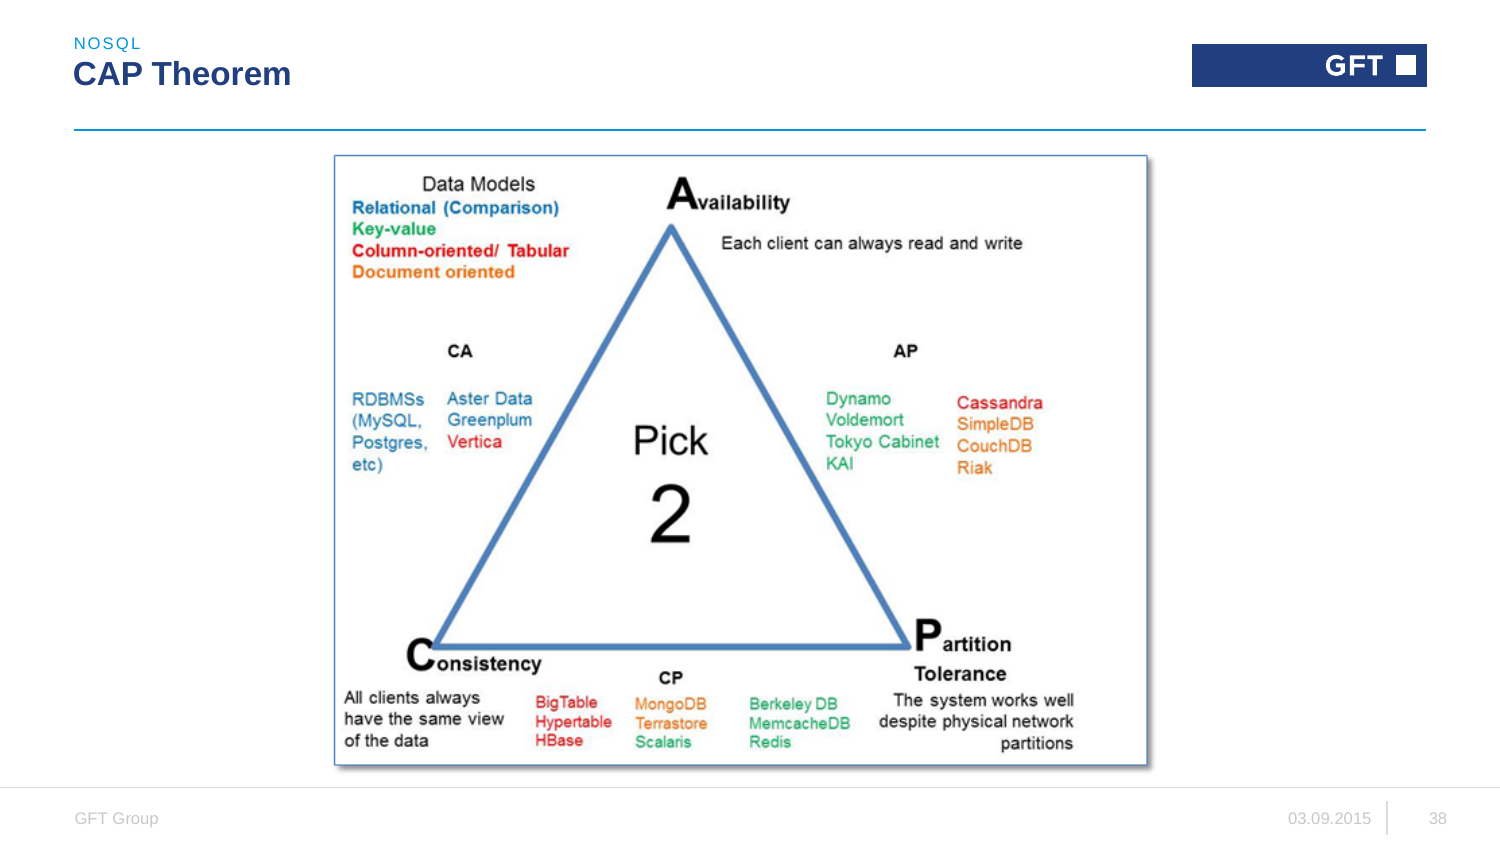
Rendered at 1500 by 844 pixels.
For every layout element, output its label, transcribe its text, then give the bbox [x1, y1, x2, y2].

list NOSQL [73, 32, 1172, 53]
picture [330, 151, 1160, 778]
title CAP Theorem [72, 56, 1171, 94]
